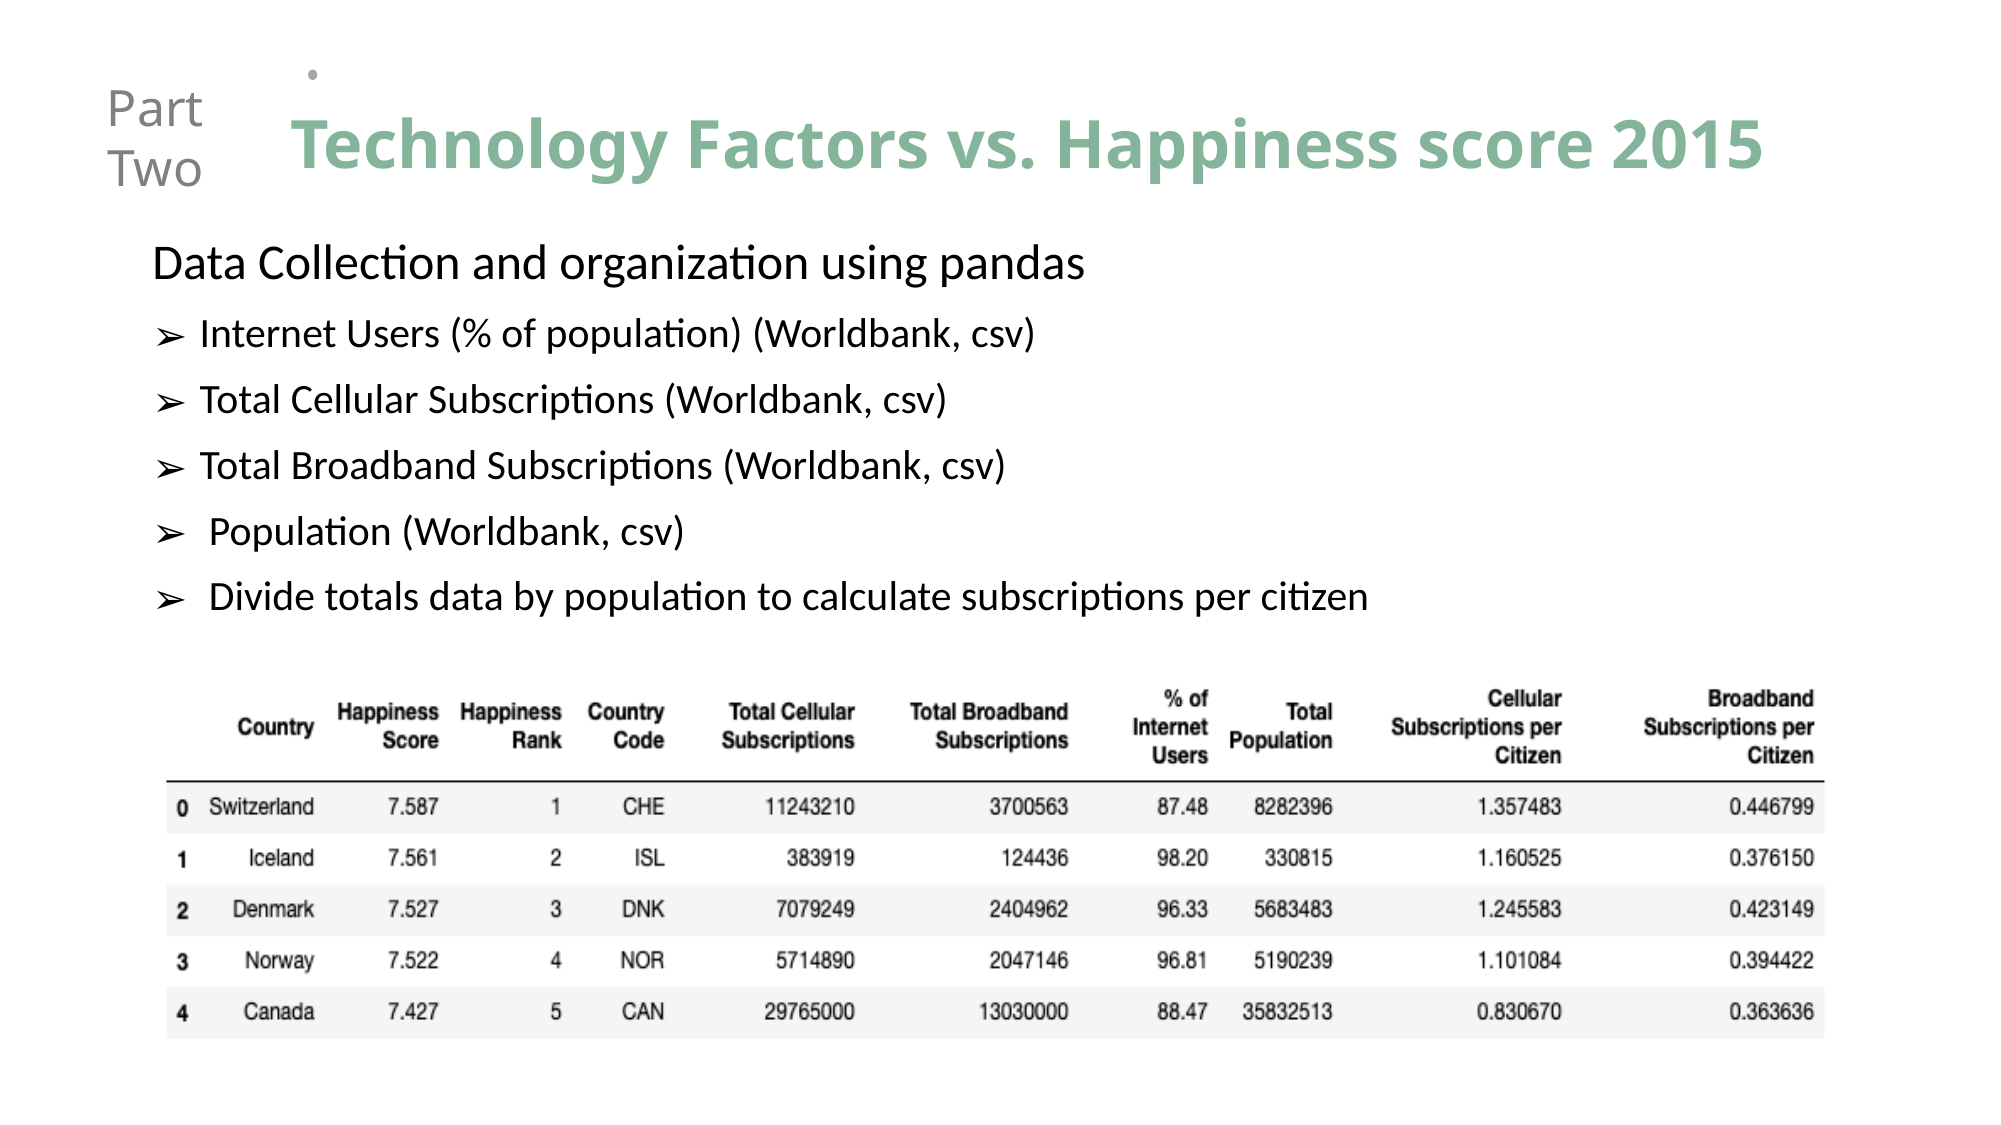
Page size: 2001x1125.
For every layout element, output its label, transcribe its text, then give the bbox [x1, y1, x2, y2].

text_box Part Two [55, 69, 185, 205]
list Data Collection and organization using pandas Internet Users (% of population) (Worldbank, csv) Total Cellular Subscriptions (Worldbank, csv) Total Broadband Subscriptions (Worldbank, csv) Population (Worldbank, csv) Divide totals data by population to calculate subscriptions per citizen [137, 229, 1863, 658]
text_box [185, 69, 318, 225]
title Technology Factors vs. Happiness score 2015 [275, 37, 2000, 256]
picture [155, 686, 1845, 1056]
